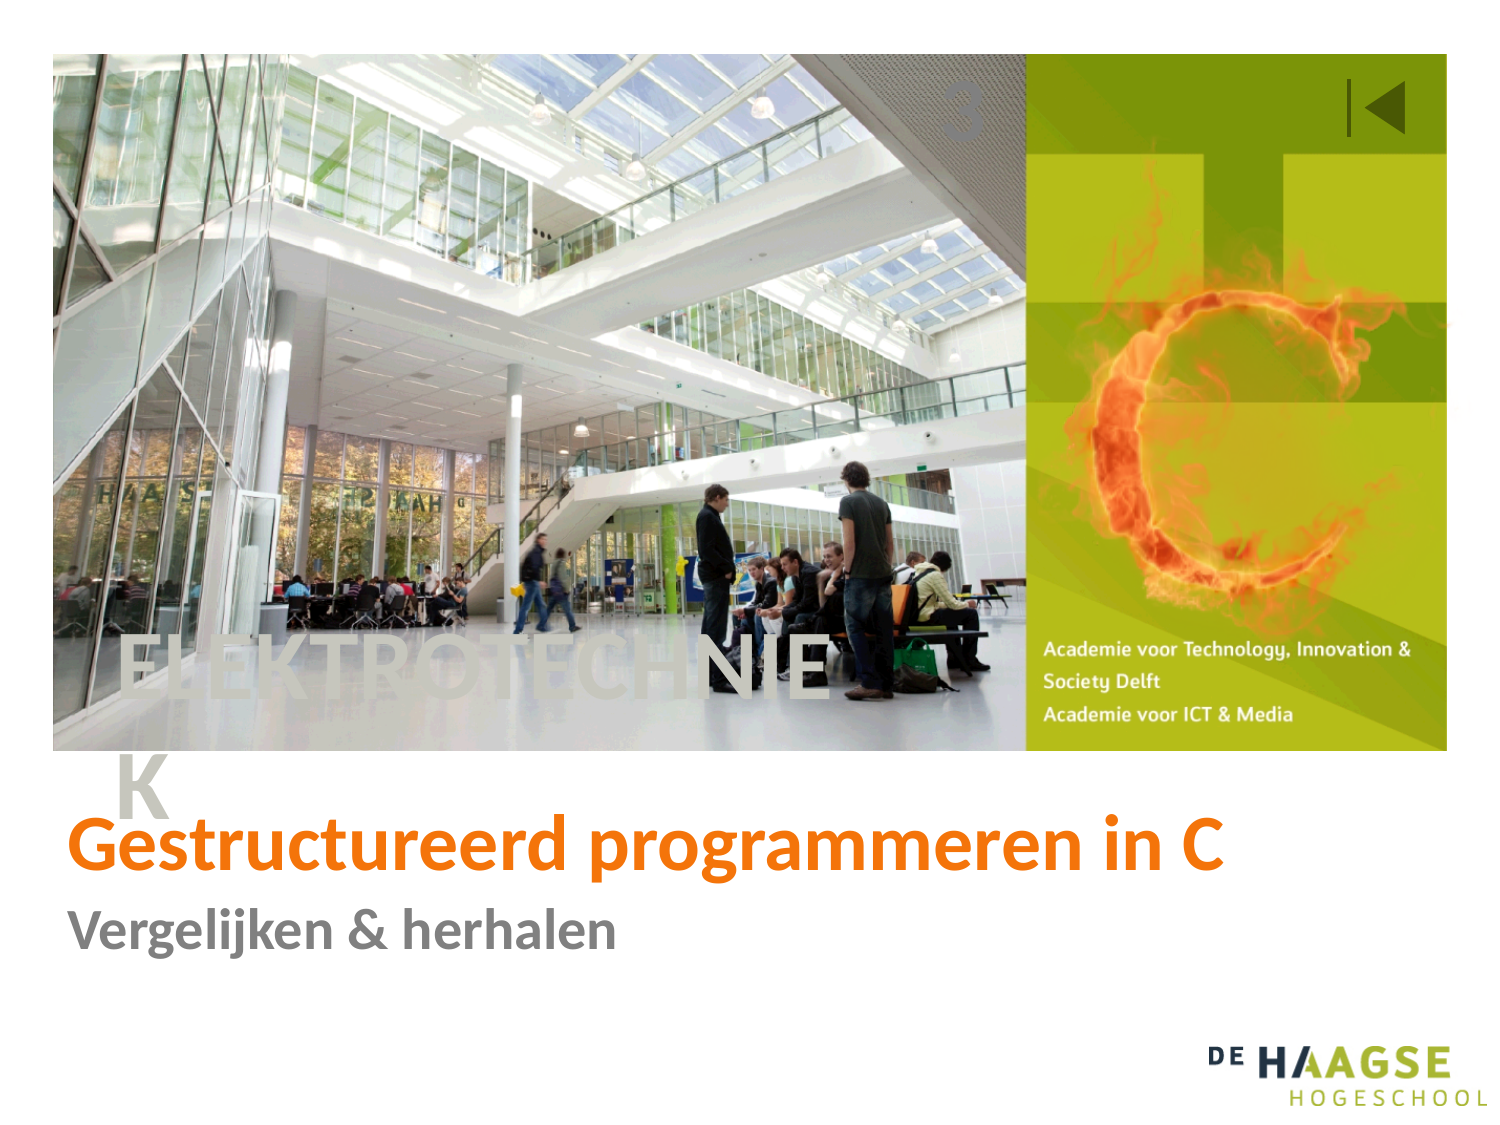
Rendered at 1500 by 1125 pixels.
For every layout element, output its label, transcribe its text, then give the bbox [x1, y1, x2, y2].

picture [1209, 1046, 1487, 1106]
subtitle Vergelijken & herhalen [52, 883, 997, 978]
text_box 3 [924, 42, 984, 168]
picture [53, 54, 1477, 751]
